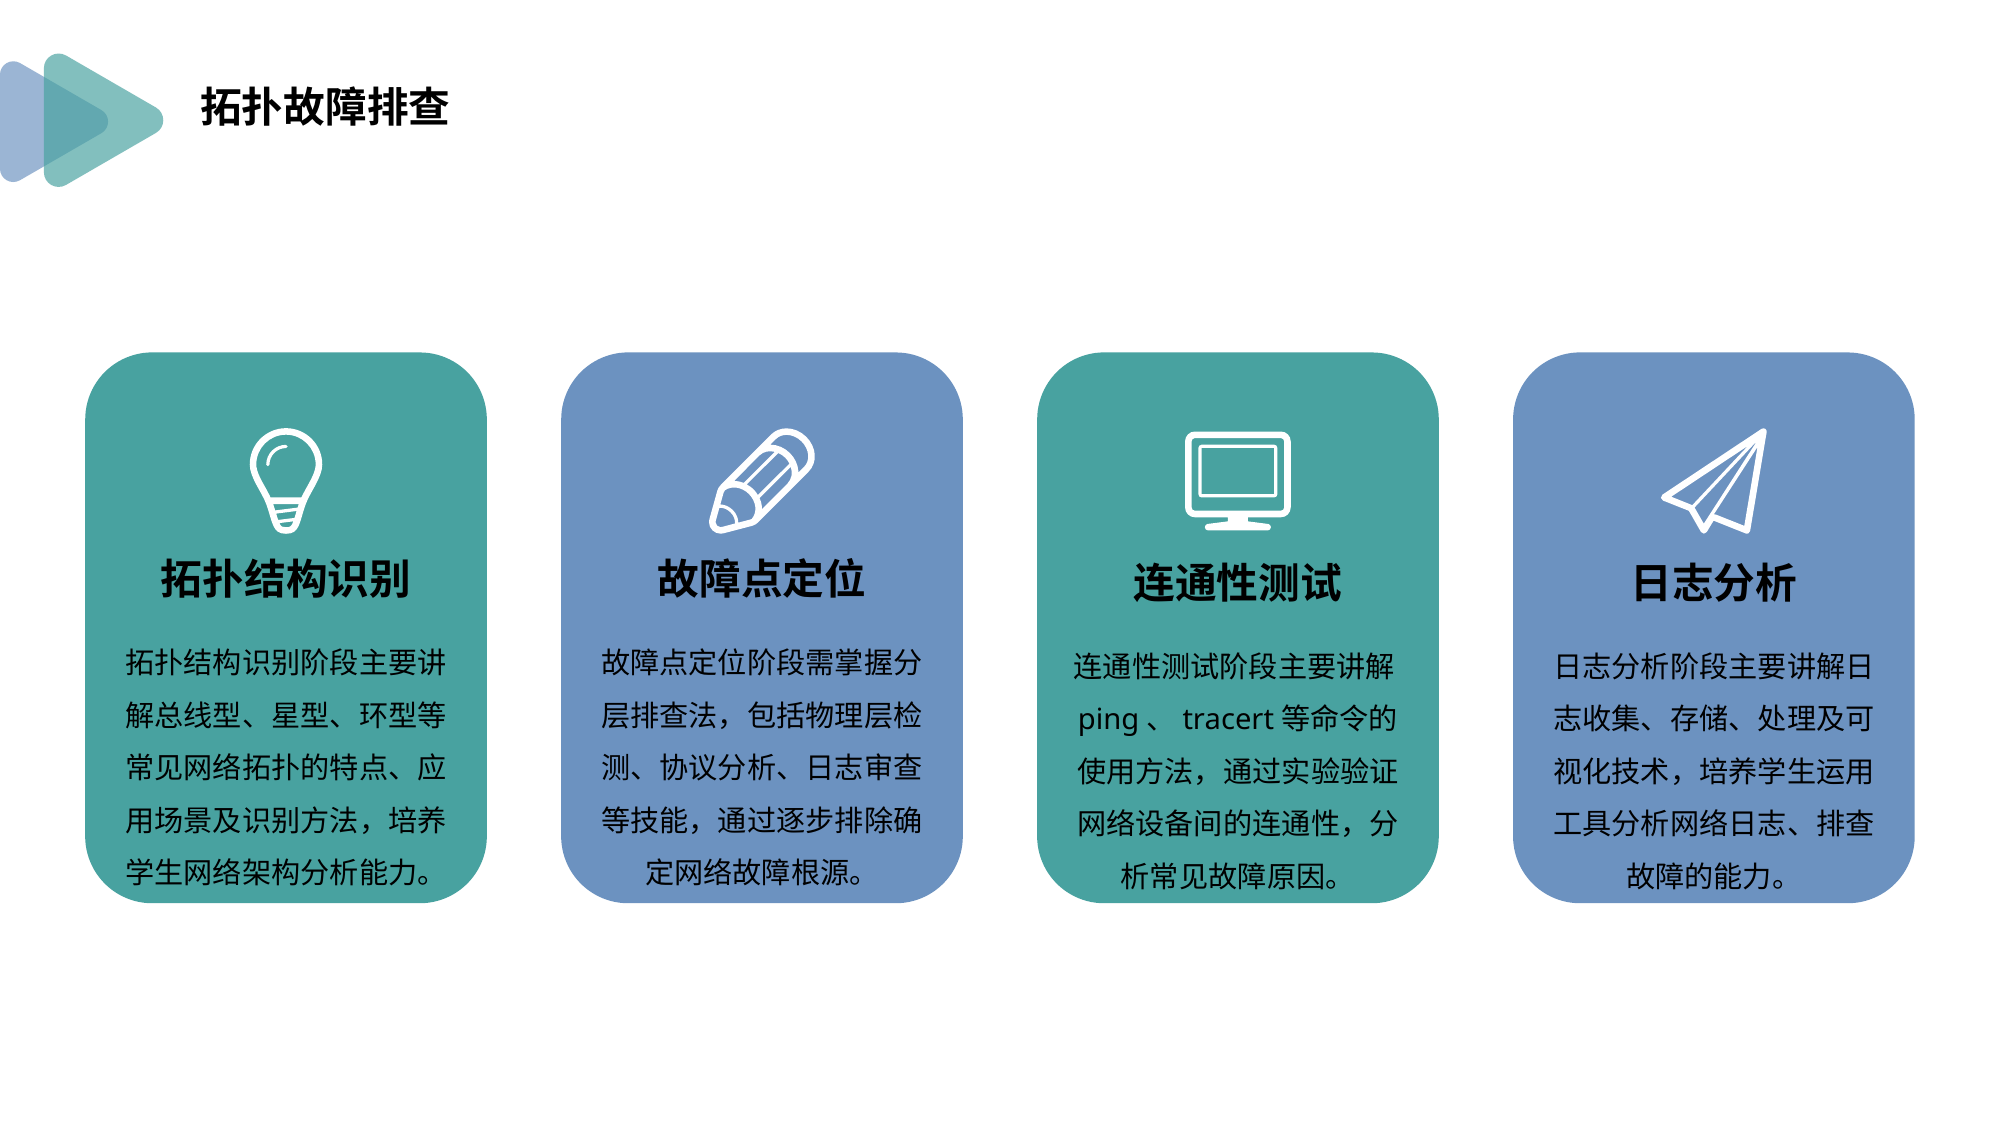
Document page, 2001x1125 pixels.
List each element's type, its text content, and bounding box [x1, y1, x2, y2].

text_box [84, 351, 488, 879]
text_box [1185, 431, 1291, 531]
text_box 连通性测试阶段主要讲解ping、tracert等命令的使用方法，通过实验验证网络设备间的连通性，分析常见故障原因。 [1051, 623, 1425, 901]
text_box [121, 897, 451, 905]
text_box 日志分析 [1615, 549, 1813, 615]
text_box [560, 351, 964, 879]
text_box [0, 49, 166, 191]
text_box 拓扑故障排查 [185, 73, 466, 139]
text_box [709, 428, 815, 534]
text_box 故障点定位 [642, 545, 882, 611]
text_box [1083, 901, 1393, 905]
text_box 拓扑结构识别阶段主要讲解总线型、星型、环型等常见网络拓扑的特点、应用场景及识别方法，培养学生网络架构分析能力。 [99, 619, 473, 897]
text_box 连通性测试 [1118, 549, 1358, 615]
text_box [1036, 351, 1440, 879]
text_box 日志分析阶段主要讲解日志收集、存储、处理及可视化技术，培养学生运用工具分析网络日志、排查故障的能力。 [1527, 623, 1901, 901]
text_box 故障点定位阶段需掌握分层排查法，包括物理层检测、协议分析、日志审查等技能，通过逐步排除确定网络故障根源。 [575, 619, 949, 897]
text_box [1559, 901, 1869, 905]
text_box [1660, 428, 1767, 534]
text_box [1512, 351, 1916, 879]
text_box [249, 428, 323, 534]
text_box 拓扑结构识别 [146, 545, 427, 611]
text_box [597, 897, 927, 905]
